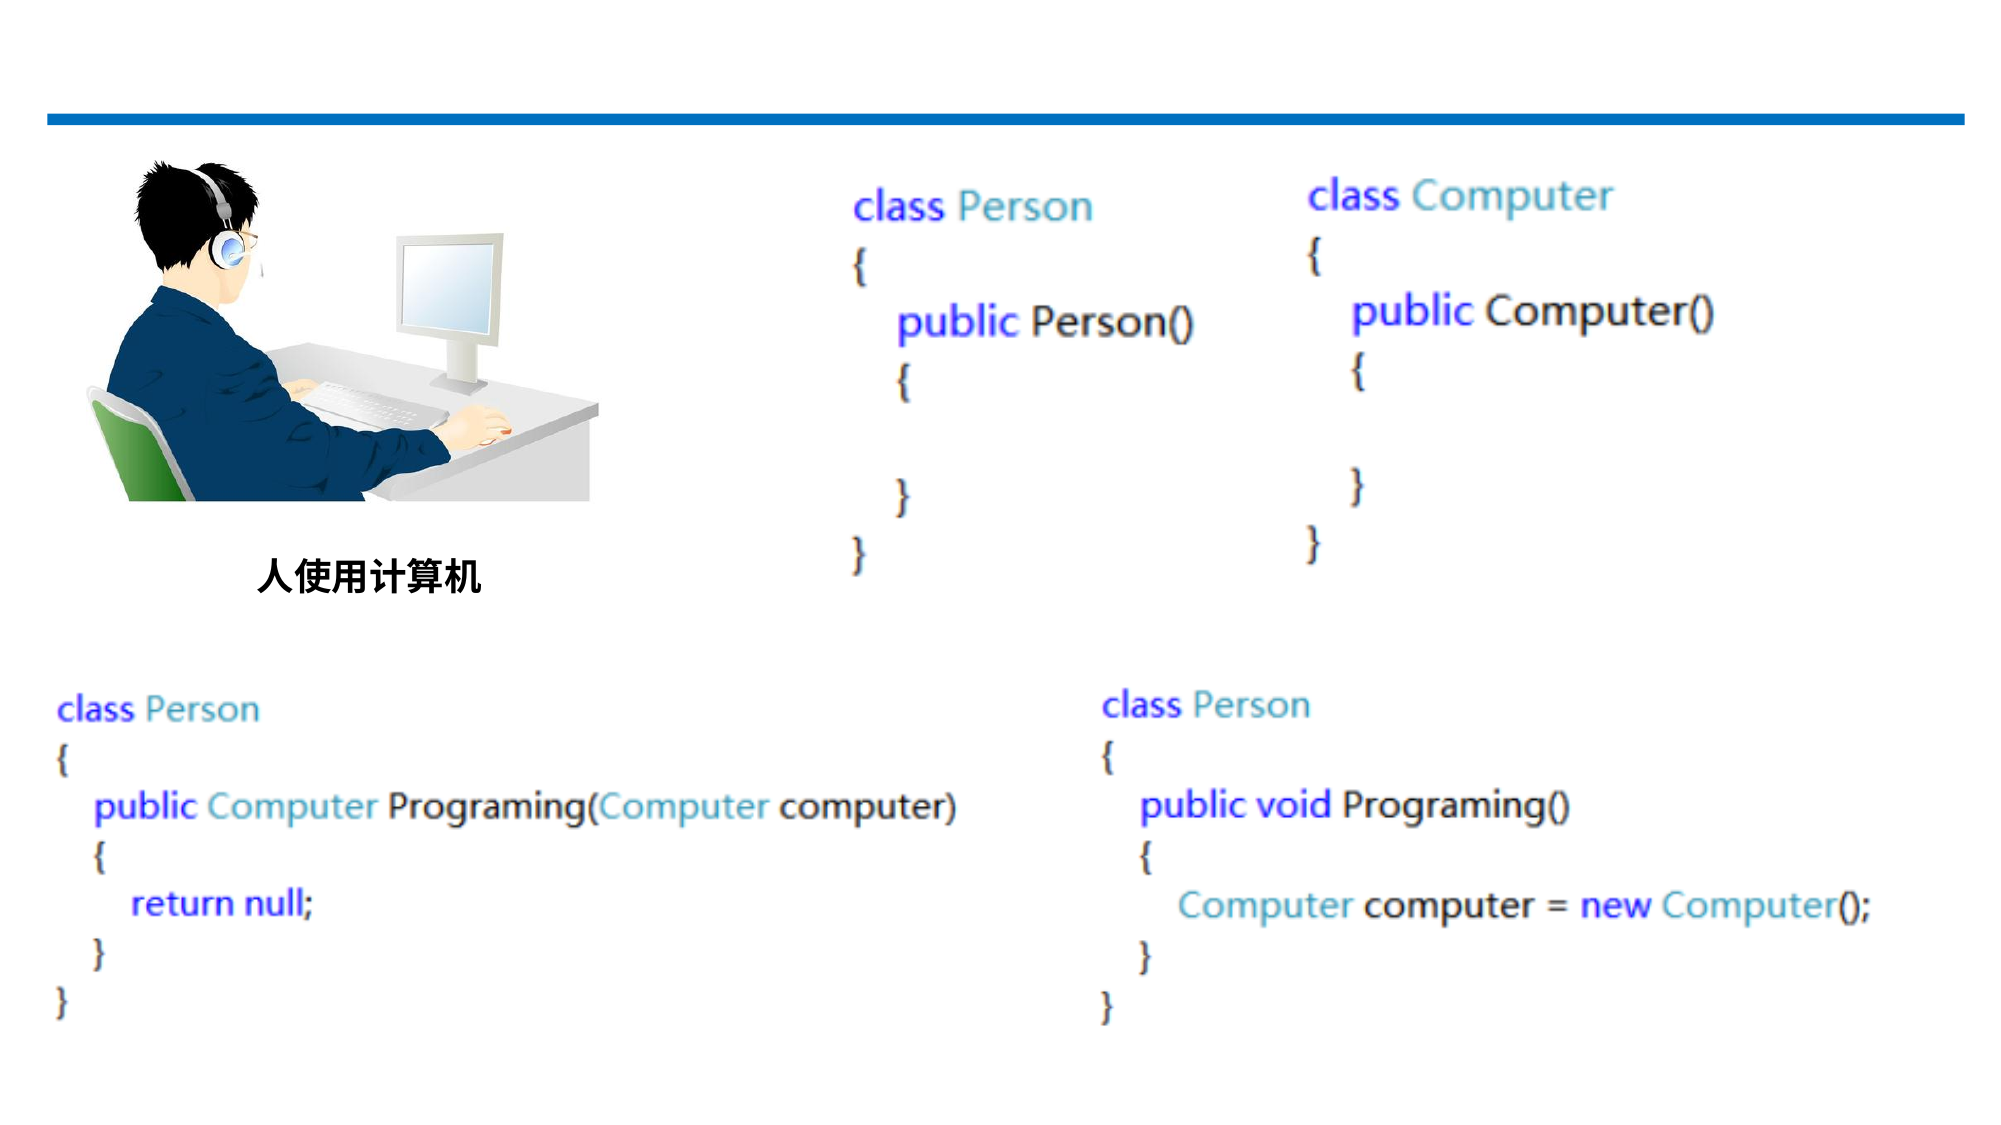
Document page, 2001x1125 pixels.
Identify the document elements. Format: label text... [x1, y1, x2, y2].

picture [1038, 661, 1972, 1043]
picture [1, 671, 1005, 1034]
text_box 人使用计算机 [242, 545, 497, 606]
picture [86, 160, 602, 513]
picture [775, 160, 1787, 594]
